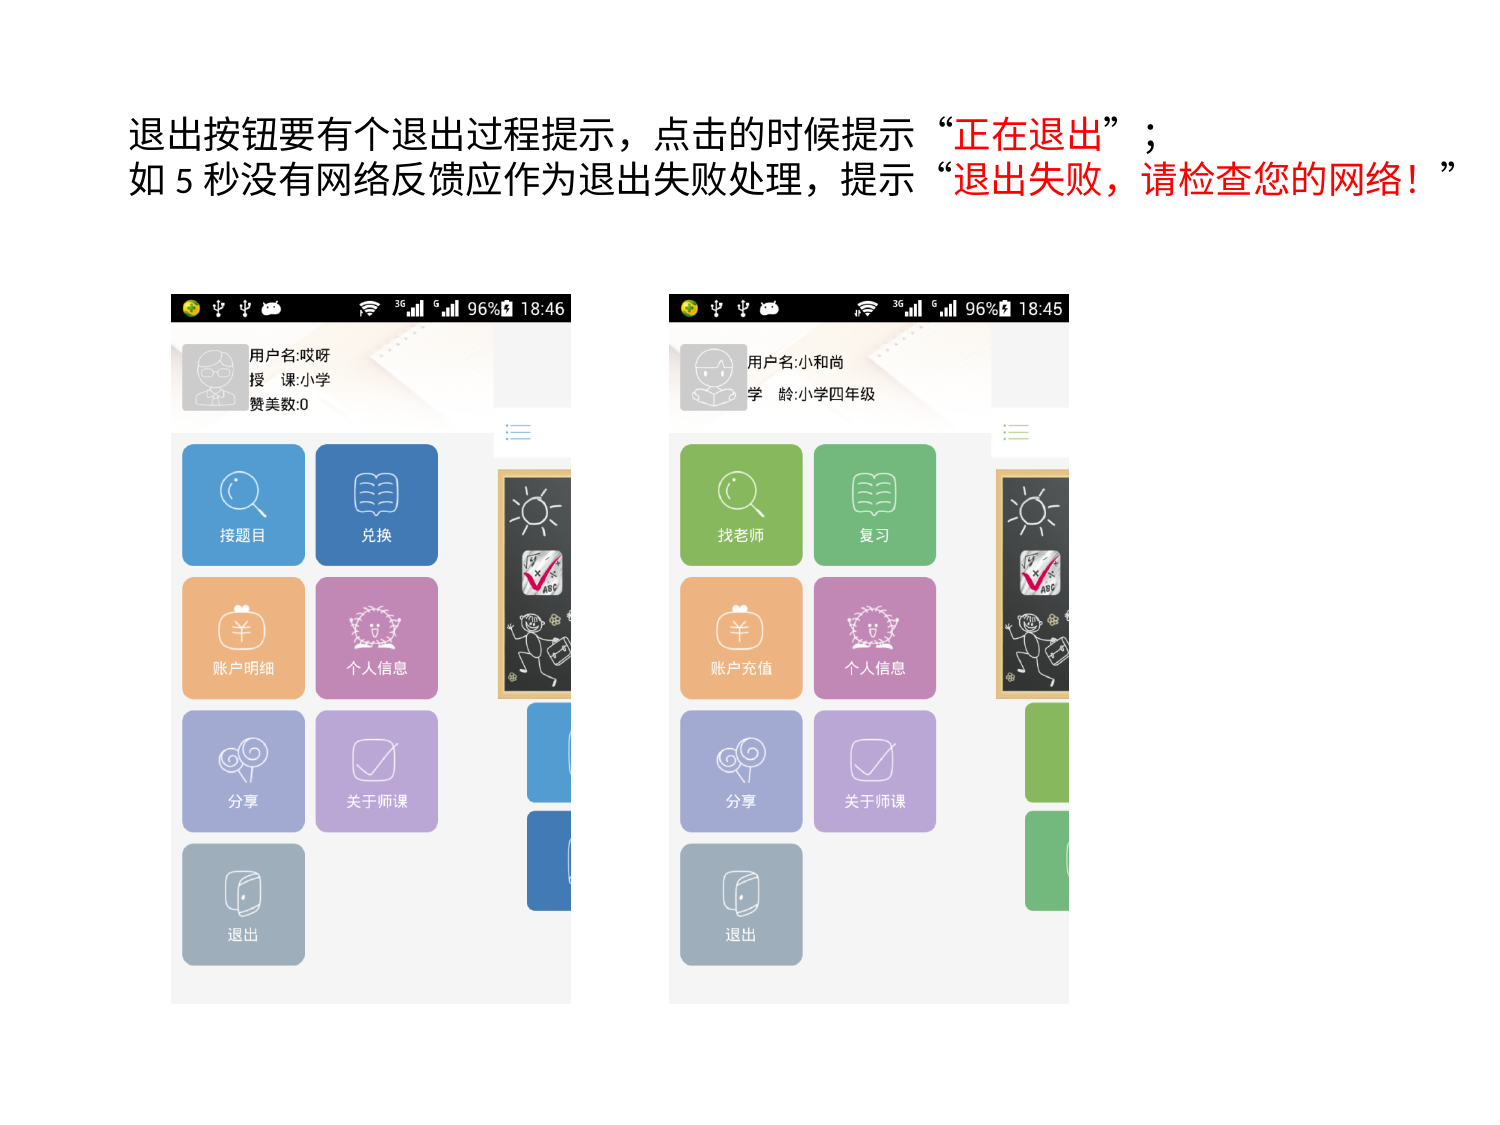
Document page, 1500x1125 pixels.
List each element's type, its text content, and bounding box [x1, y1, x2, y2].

text_box 退出按钮要有个退出过程提示，点击的时候提示“正在退出”； 如5秒没有网络反馈应作为退出失败处理，提示“退出失败，请检查您的网络！” [113, 104, 1493, 209]
picture [669, 294, 1069, 1004]
picture [171, 294, 571, 1004]
